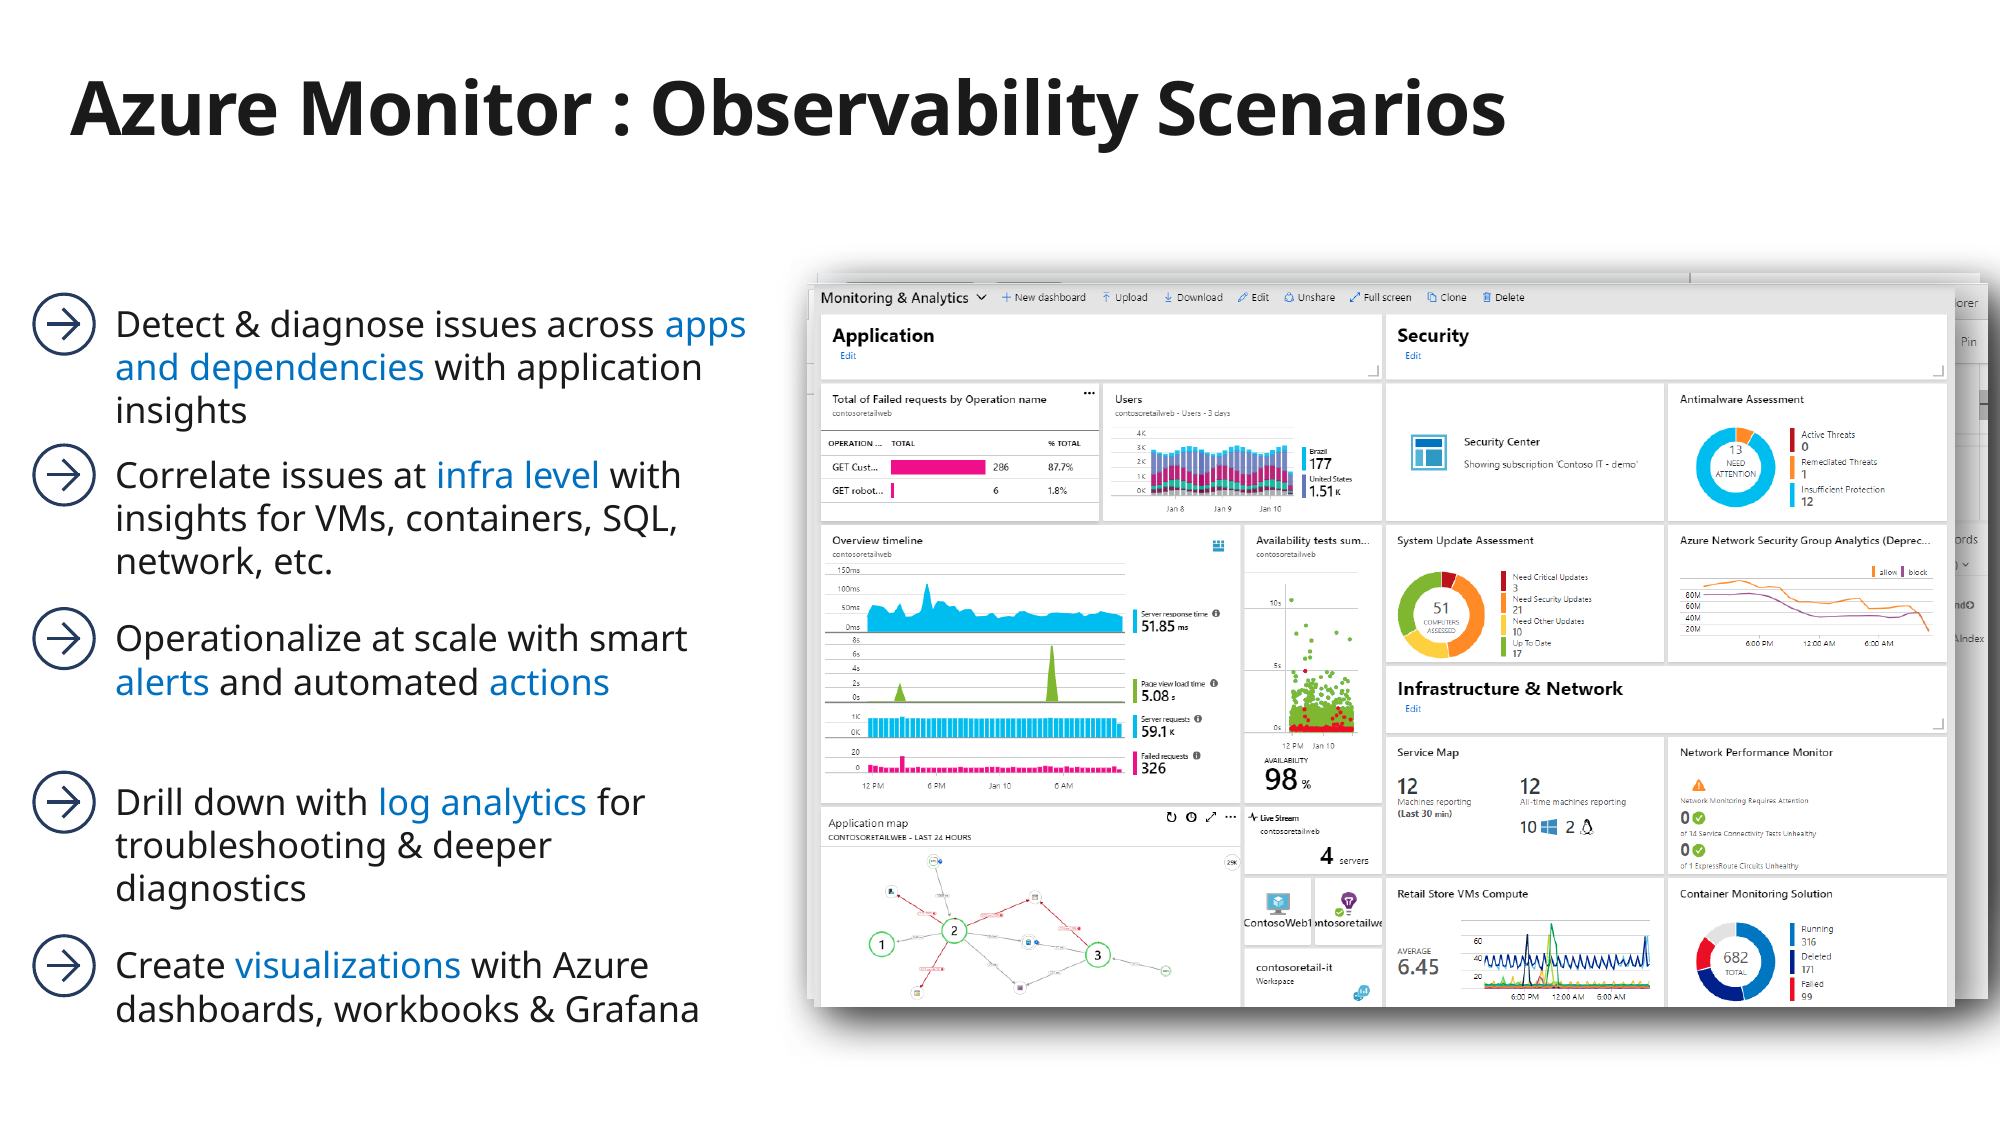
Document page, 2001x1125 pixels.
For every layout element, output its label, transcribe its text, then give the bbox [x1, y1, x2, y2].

text_box Azure Monitor : Observability Scenarios [70, 60, 1966, 151]
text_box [33, 935, 743, 1031]
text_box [33, 293, 797, 389]
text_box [33, 608, 740, 704]
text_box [33, 444, 819, 540]
picture [807, 273, 1989, 1008]
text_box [33, 771, 743, 867]
